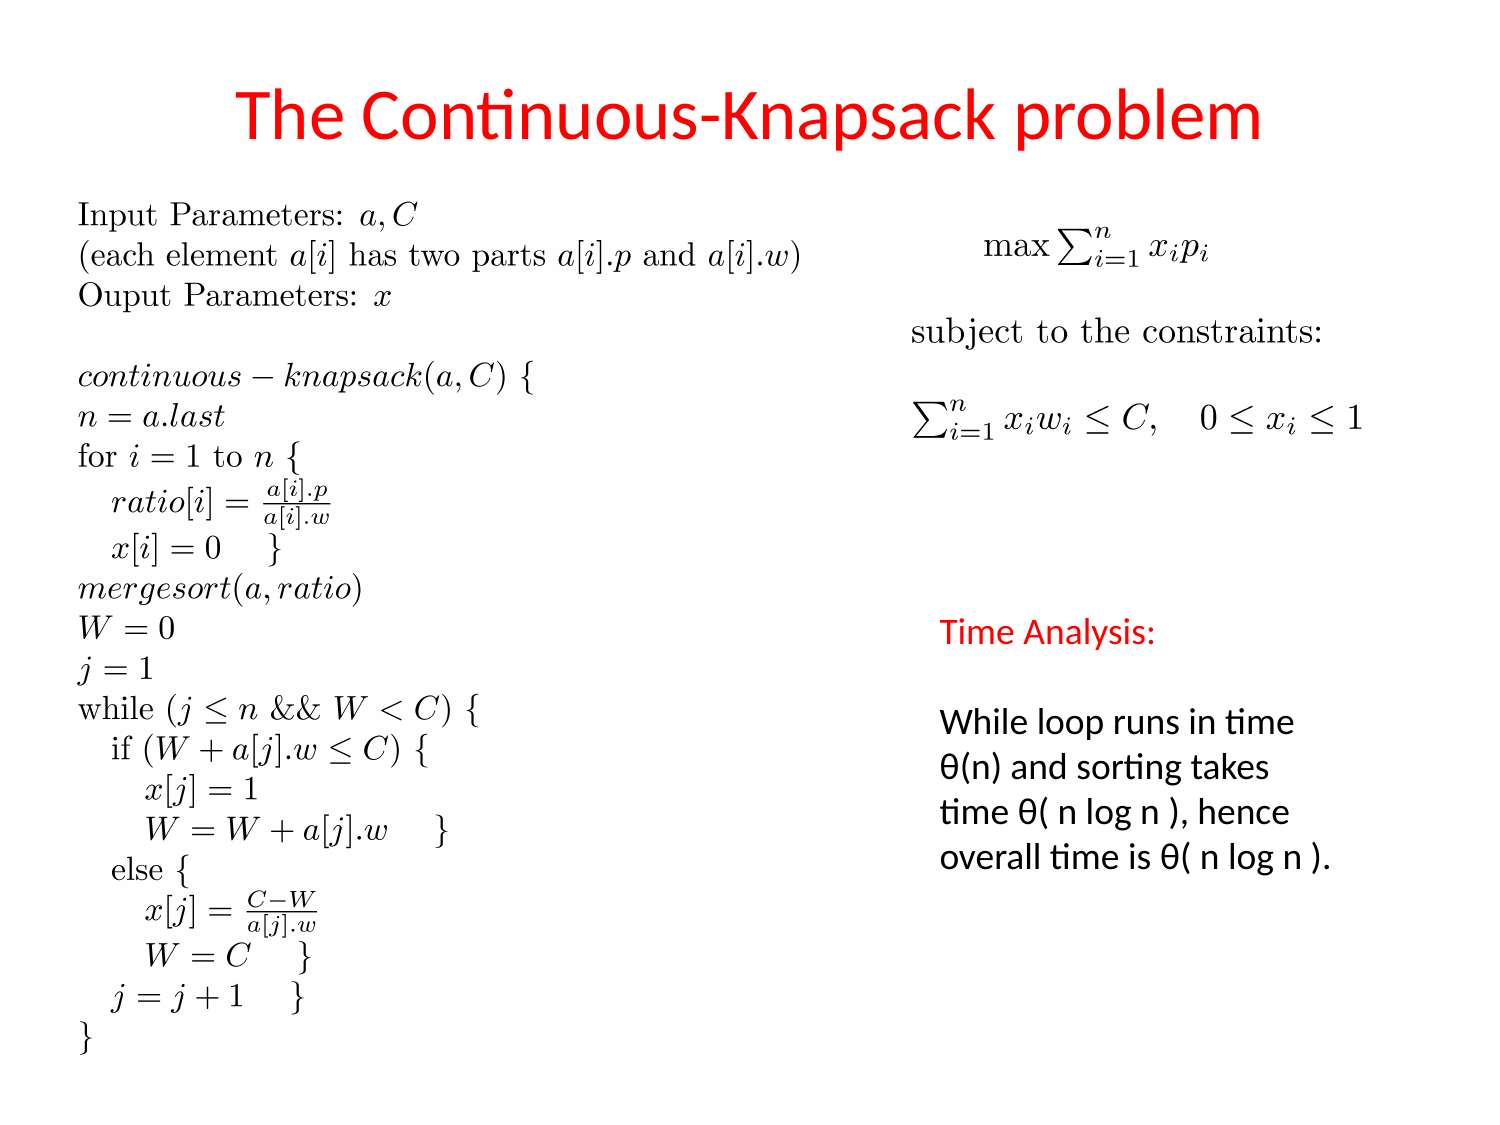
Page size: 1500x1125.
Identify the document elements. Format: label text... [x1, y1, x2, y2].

text_box Time Analysis: While loop runs in time θ(n) and sorting takes time θ( n log n ), hence overall time is θ( n log n ). [924, 599, 1363, 885]
picture [912, 224, 1363, 442]
title The Continuous-Knapsack problem [75, 45, 1425, 175]
picture [74, 199, 801, 1057]
